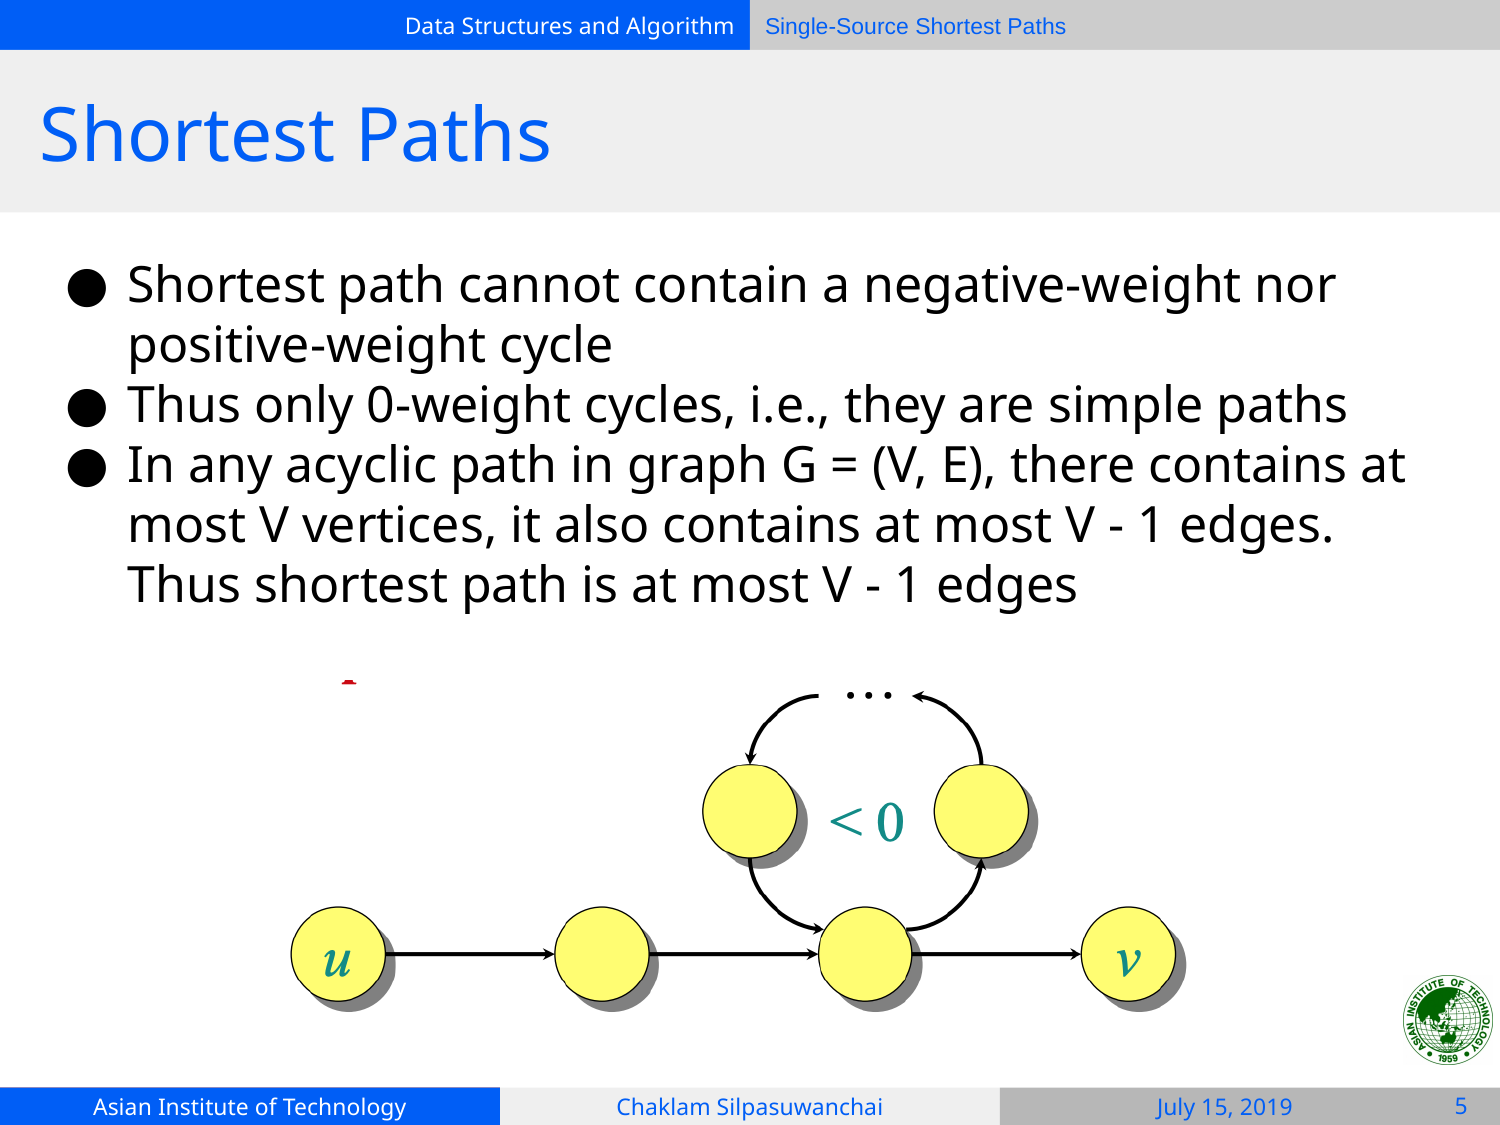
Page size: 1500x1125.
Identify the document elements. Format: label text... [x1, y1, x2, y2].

title Shortest Paths [24, 50, 1475, 213]
picture [267, 679, 1245, 1024]
list Shortest path cannot contain a negative-weight nor positive-weight cycle Thus only 0-weight cycles, i.e., they are simple paths In any acyclic path in graph G = (V, E), there contains at most V vertices, it also contains at most V - 1 edges. Thus shortest path is at most V - 1 edges [37, 237, 1475, 1000]
picture [1403, 975, 1493, 1065]
slide_number ‹#› [1422, 1088, 1500, 1125]
